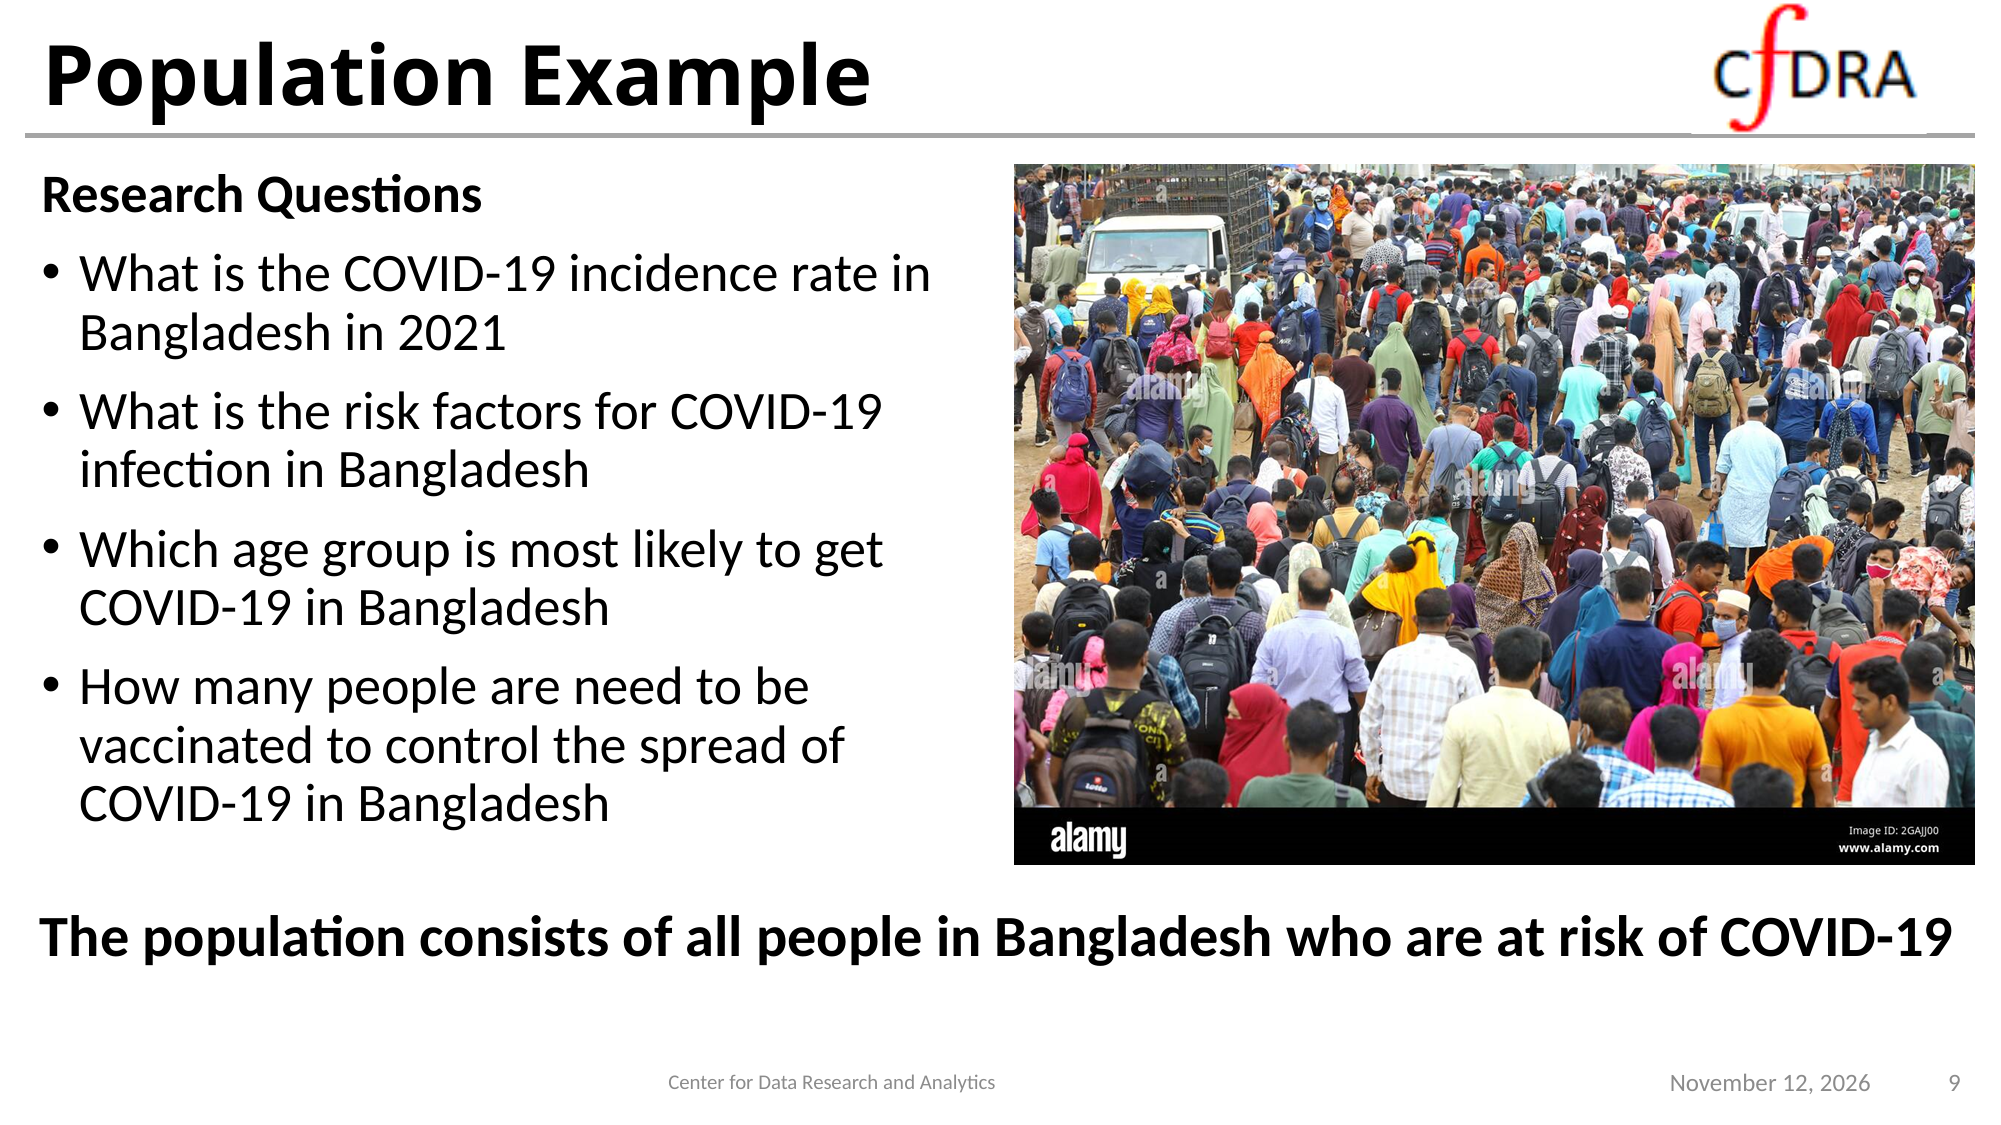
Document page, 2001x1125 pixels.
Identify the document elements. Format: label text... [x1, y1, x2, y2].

slide_number 9 [1891, 1056, 1976, 1106]
title Population Example [27, 20, 1691, 131]
list Research Questions What is the COVID-19 incidence rate in Bangladesh in 2021 What is the risk factors for COVID-19 infection in Bangladesh Which age group is most likely to get COVID-19 in Bangladesh How many people are need to be vaccinated to control the spread of COVID-19 in Bangladesh [26, 157, 989, 872]
list The population consists of all people in Bangladesh who are at risk of COVID-19 [24, 898, 1975, 1057]
footer Center for Data Research and Analytics [26, 1056, 1638, 1106]
picture [1691, 0, 1927, 134]
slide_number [1654, 1056, 1891, 1107]
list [1013, 164, 1975, 865]
